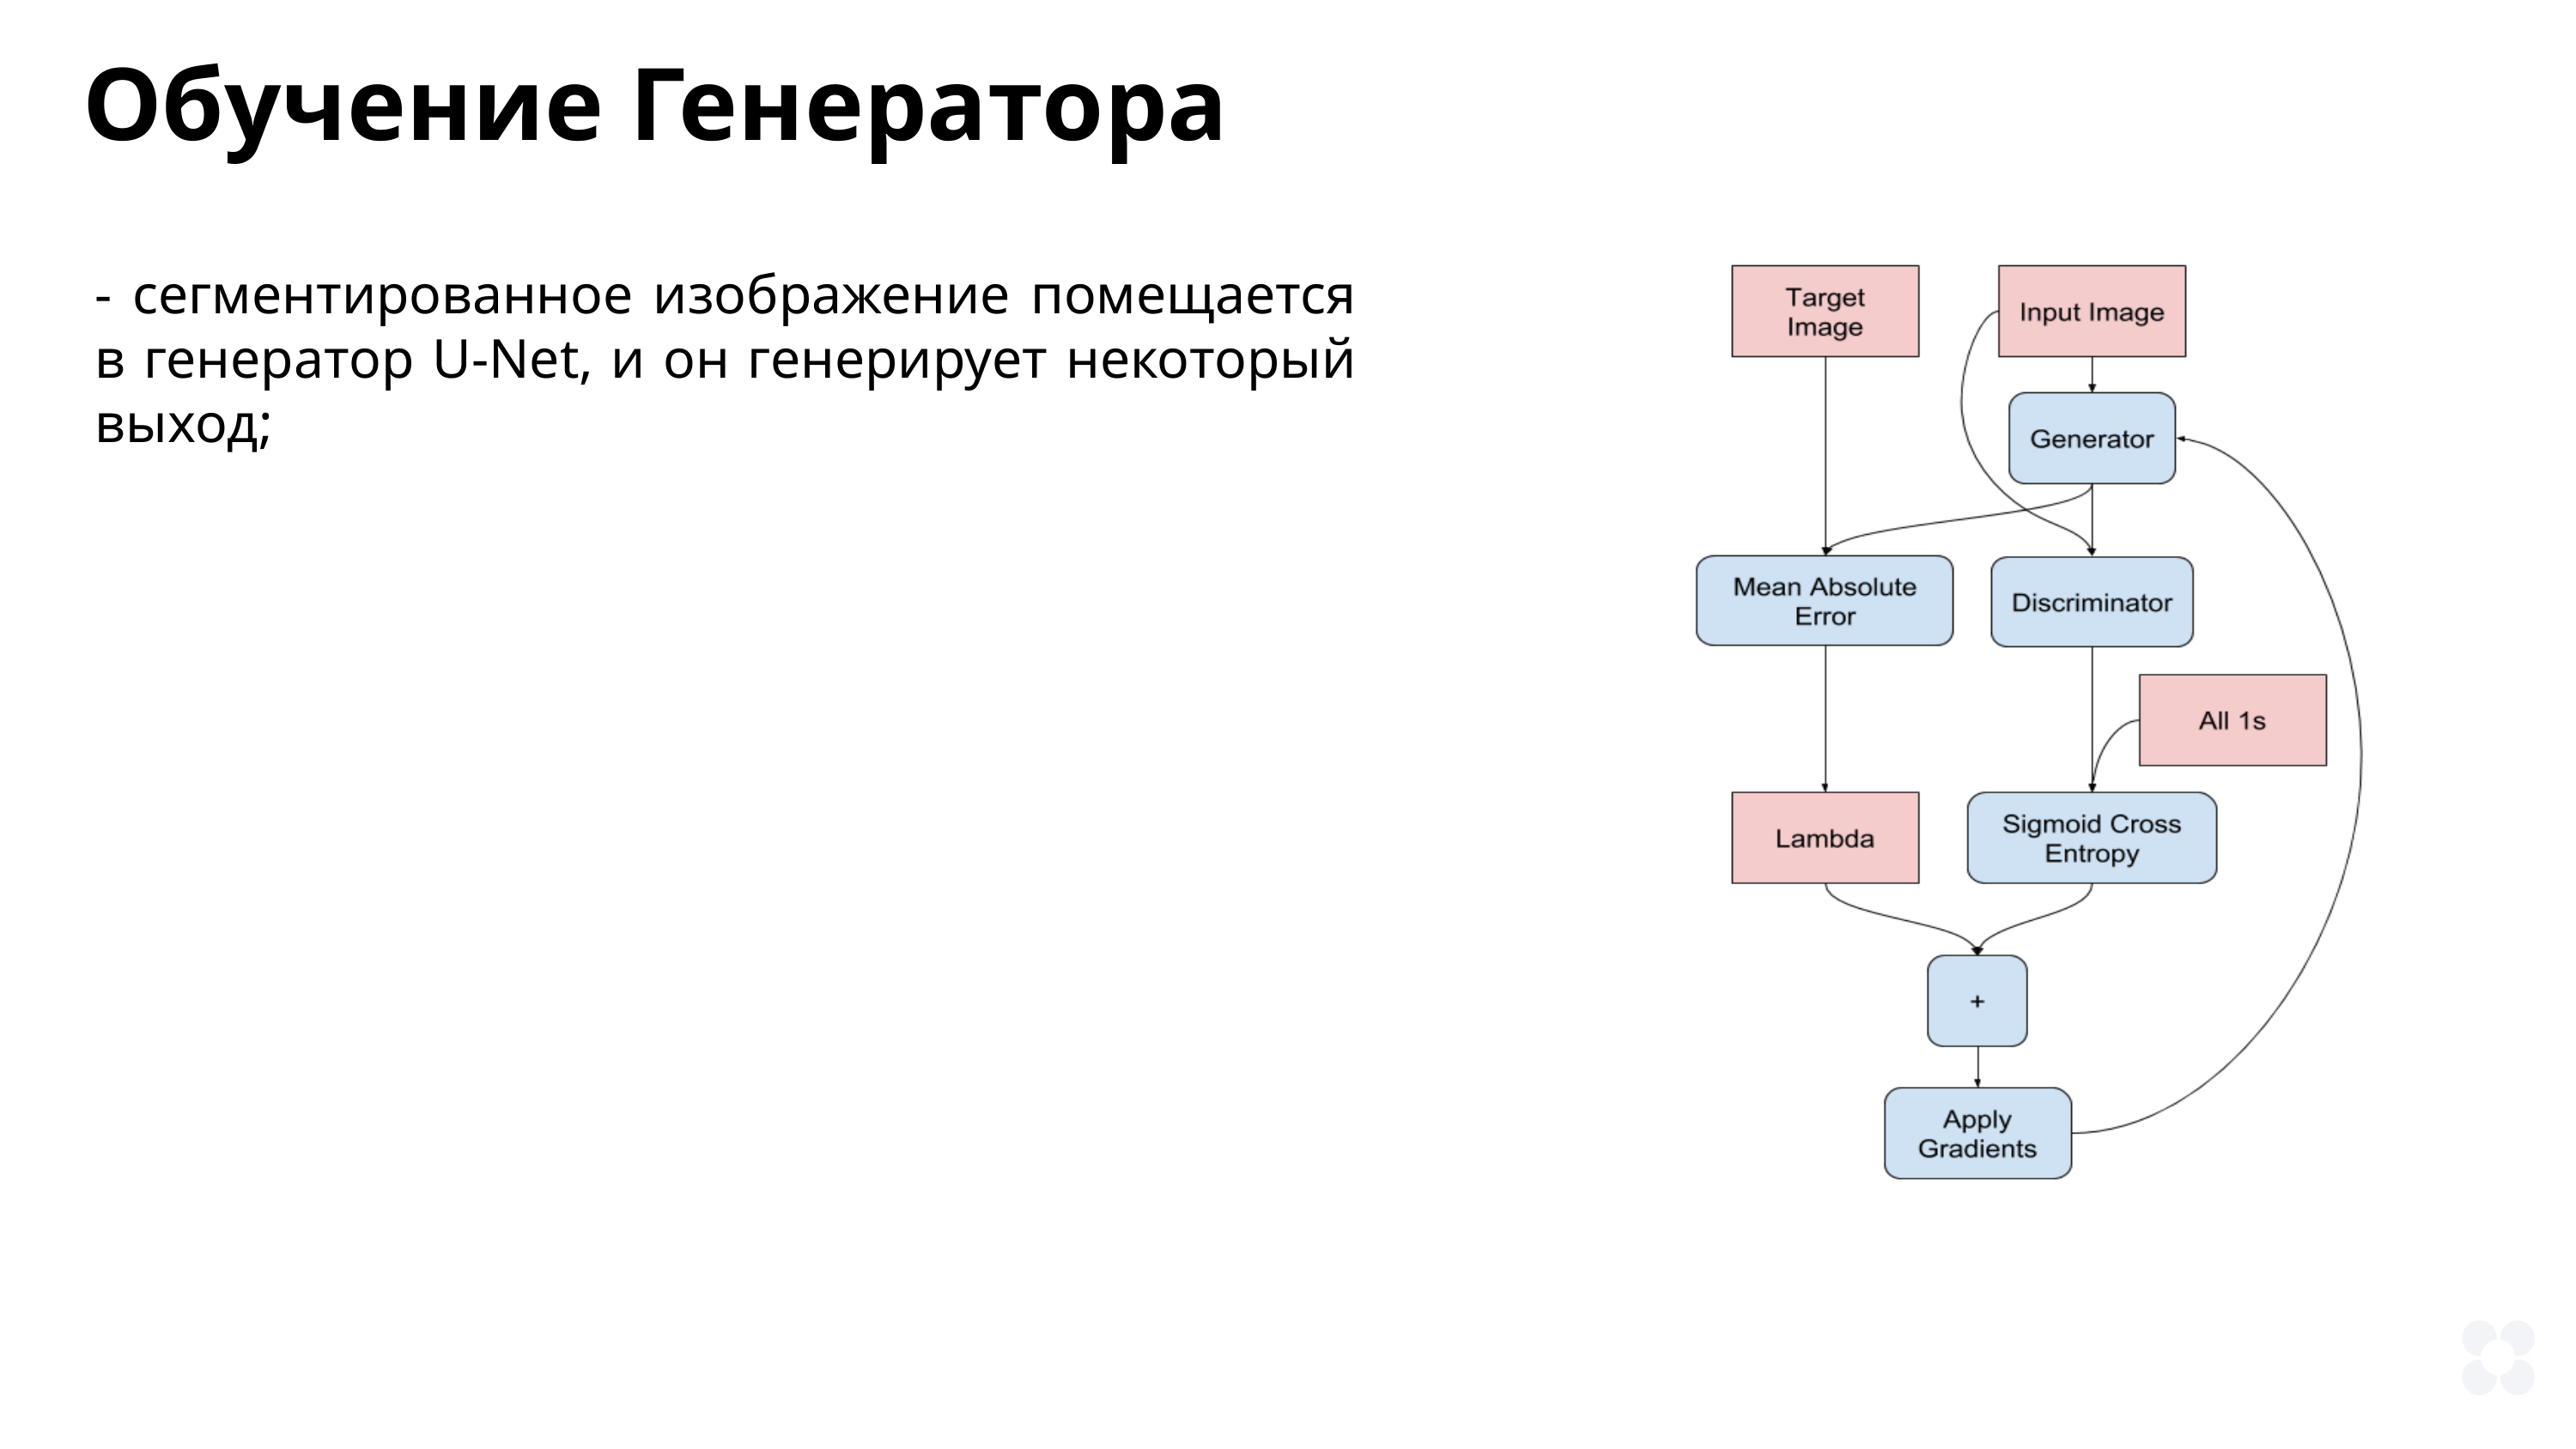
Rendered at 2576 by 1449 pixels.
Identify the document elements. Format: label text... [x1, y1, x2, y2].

picture [1558, 253, 2396, 1213]
text_box - сегментированное изображение помещается в генератор U-Net, и он генерирует некоторый выход; [82, 253, 1370, 460]
text_box [106, 45, 1917, 252]
text_box Обучение Генератора [82, 63, 1893, 272]
